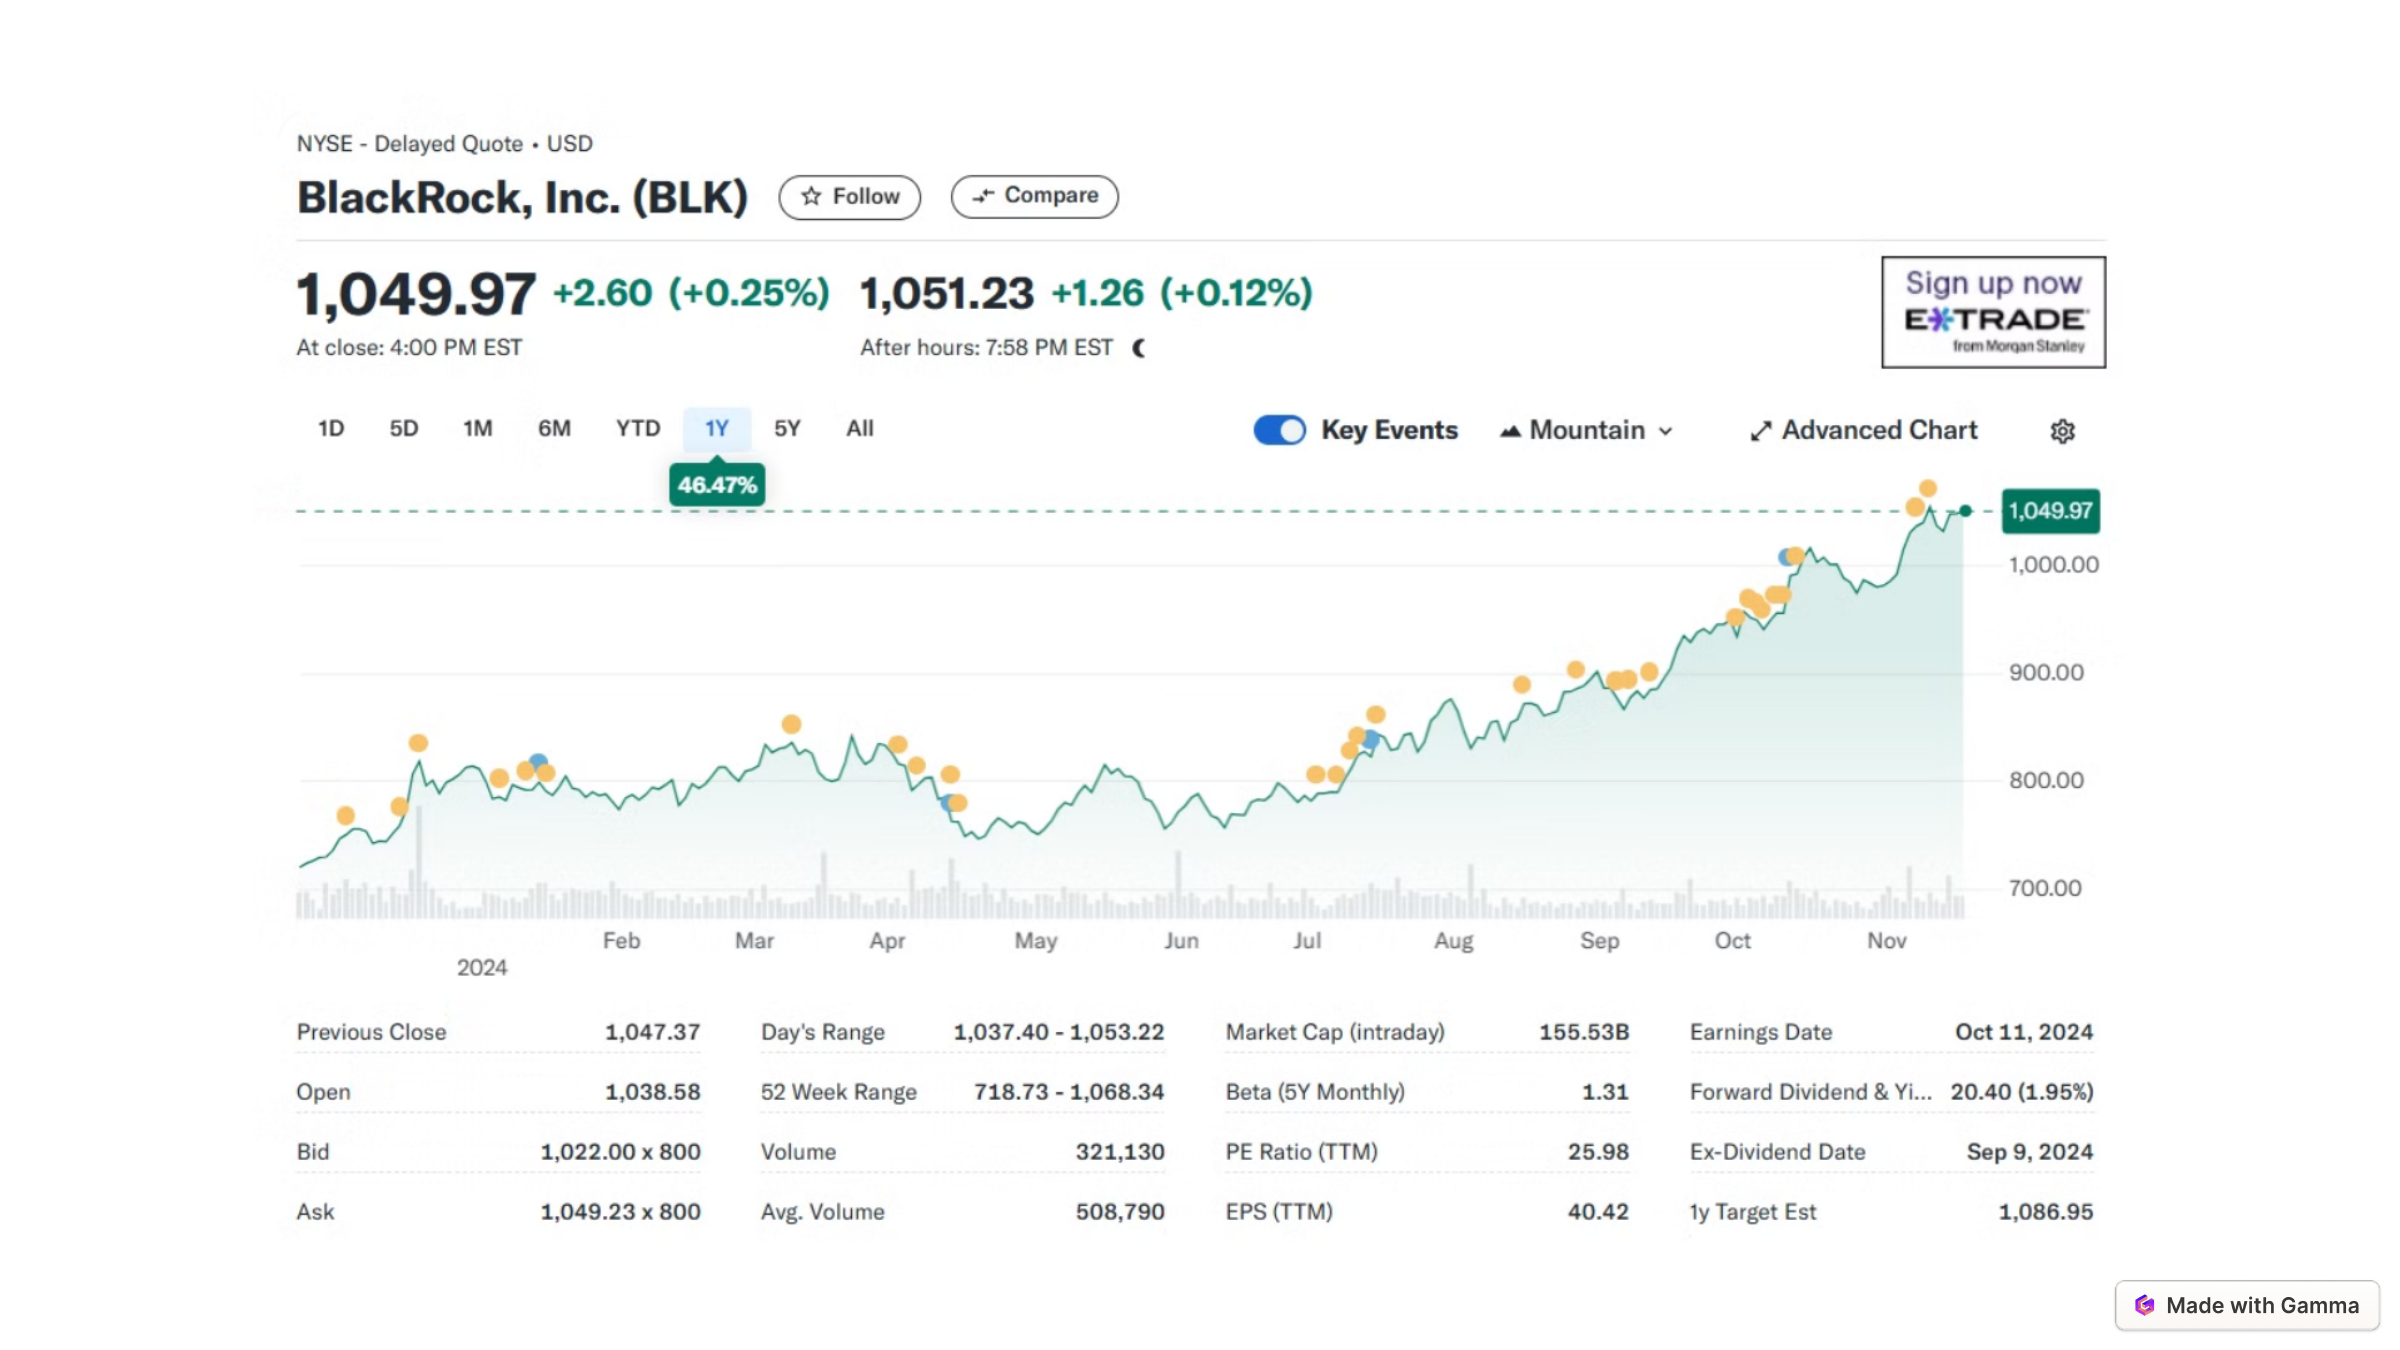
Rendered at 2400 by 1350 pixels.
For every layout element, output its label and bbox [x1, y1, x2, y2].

picture [253, 90, 2147, 1260]
picture [2106, 1271, 2389, 1339]
